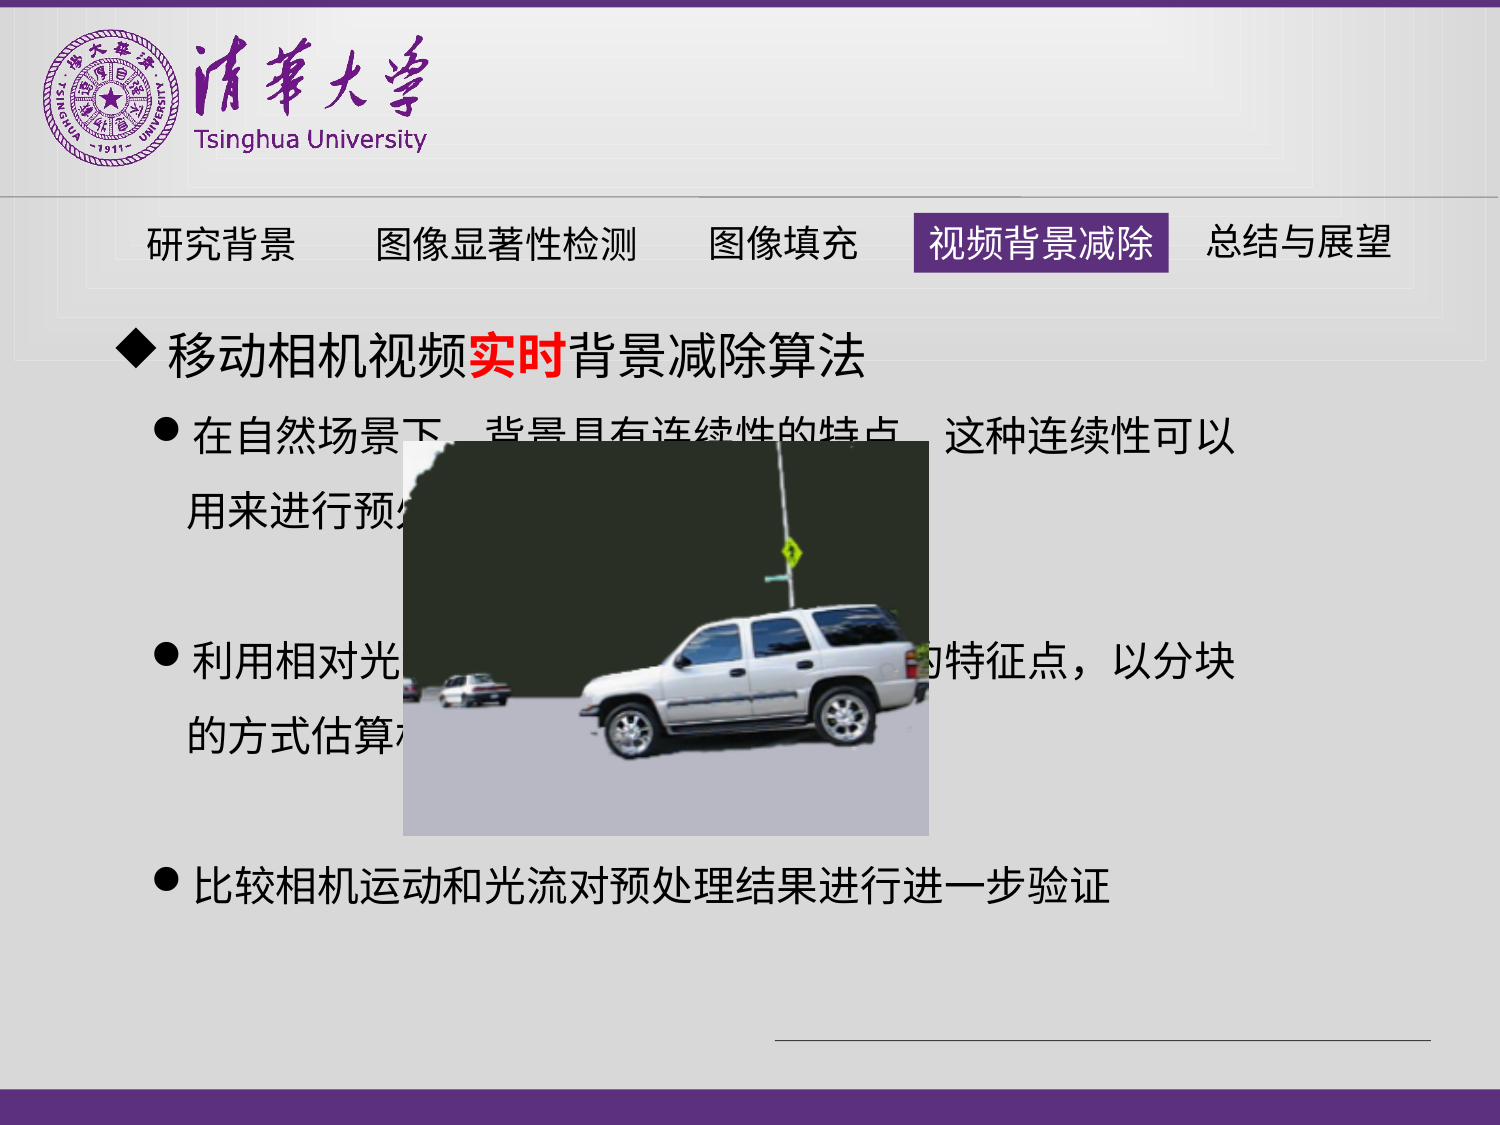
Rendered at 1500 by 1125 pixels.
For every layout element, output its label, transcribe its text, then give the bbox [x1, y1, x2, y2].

text_box 图像显著性检测 [360, 213, 653, 274]
text_box 视频背景减除 [913, 212, 1169, 273]
text_box 移动相机视频实时背景减除算法 在自然场景下，背景具有连续性的特点，这种连续性可以用来进行预处理 利用相对光流的思路可以筛选属于背景的特征点，以分块的方式估算相机运动 比较相机运动和光流对预处理结果进行进一步验证 [96, 287, 1289, 1007]
picture [0, 0, 471, 200]
picture [403, 441, 929, 836]
text_box 总结与展望 [1190, 210, 1408, 271]
text_box 图像填充 [693, 213, 874, 273]
text_box [471, 0, 1500, 8]
text_box [0, 1089, 1500, 1125]
text_box 研究背景 [131, 213, 312, 274]
